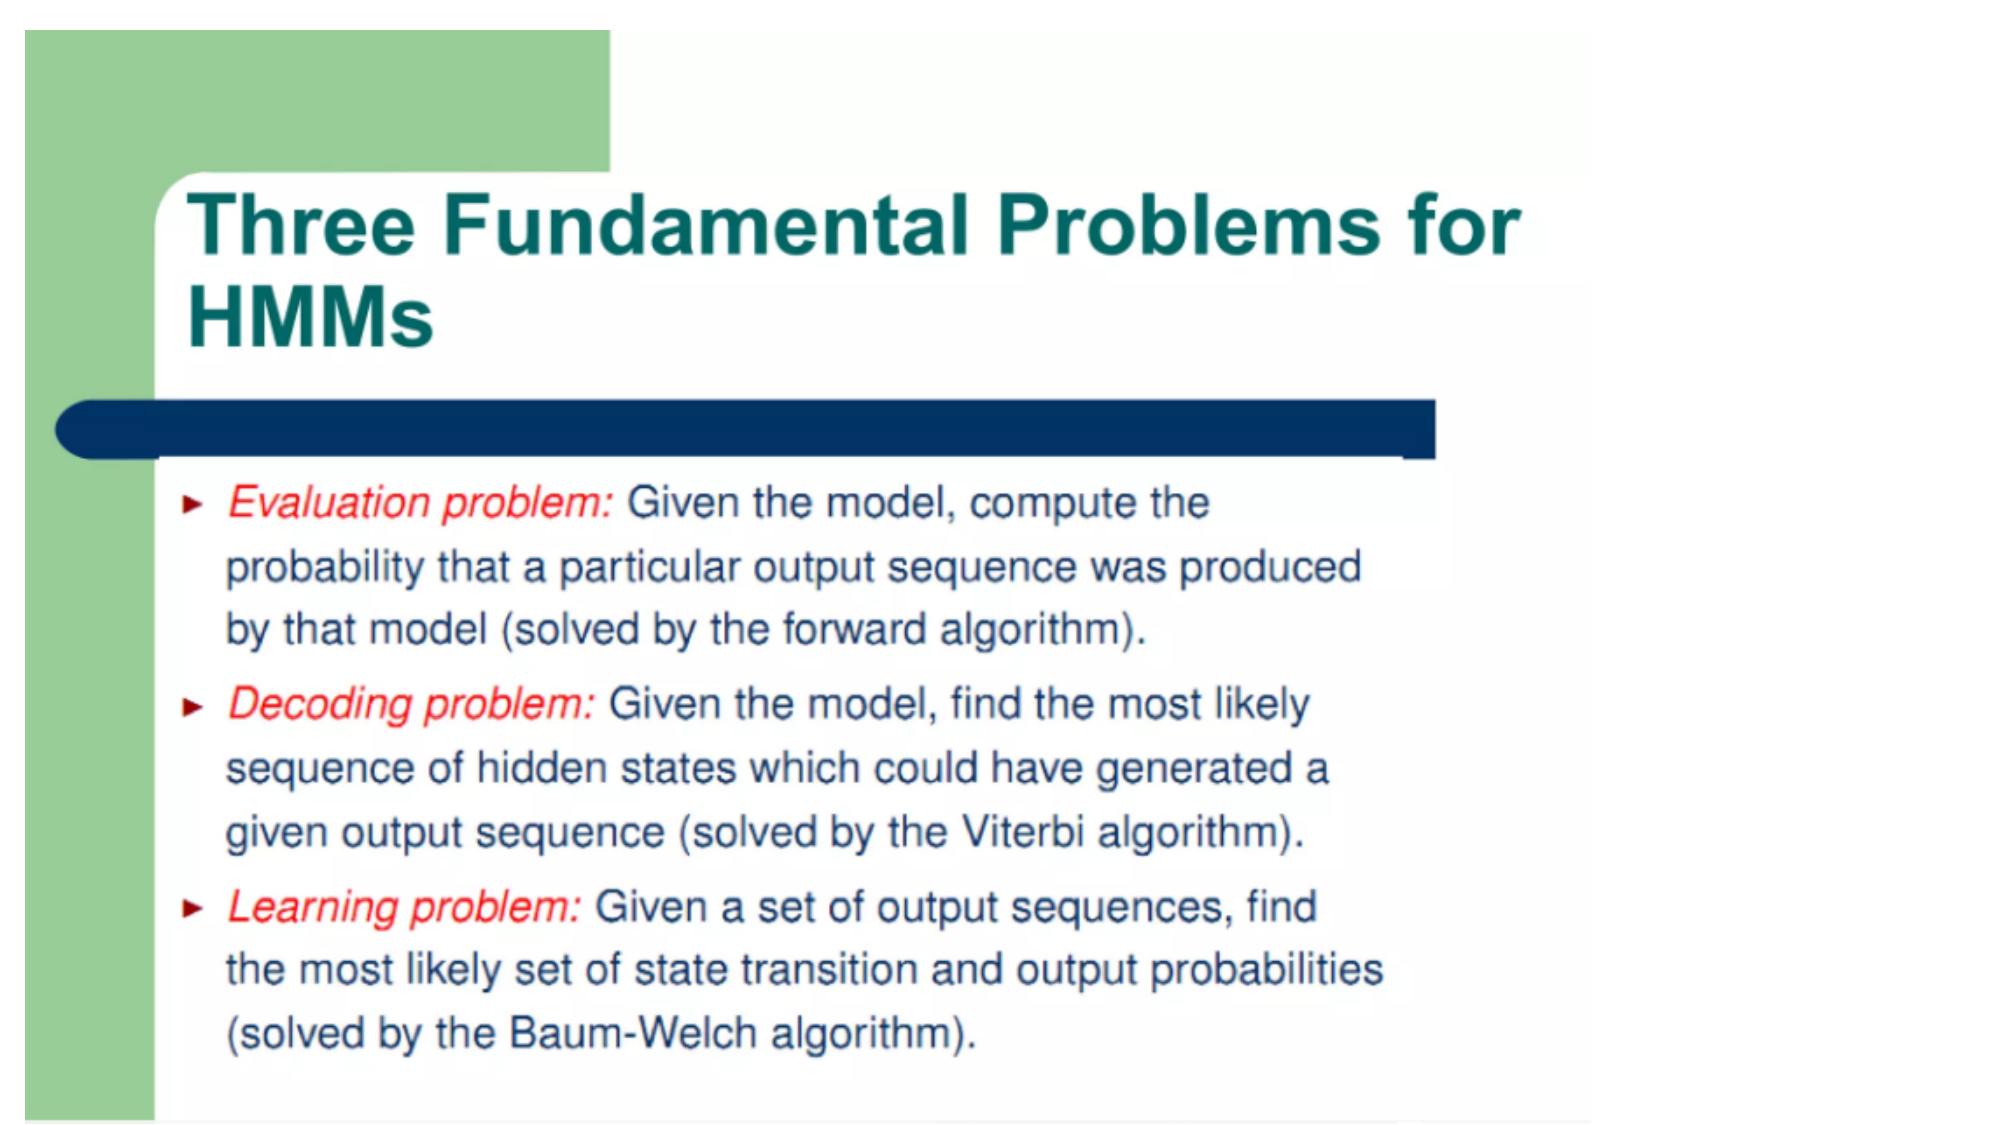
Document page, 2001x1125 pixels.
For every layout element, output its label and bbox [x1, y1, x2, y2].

picture [25, 30, 1591, 1124]
